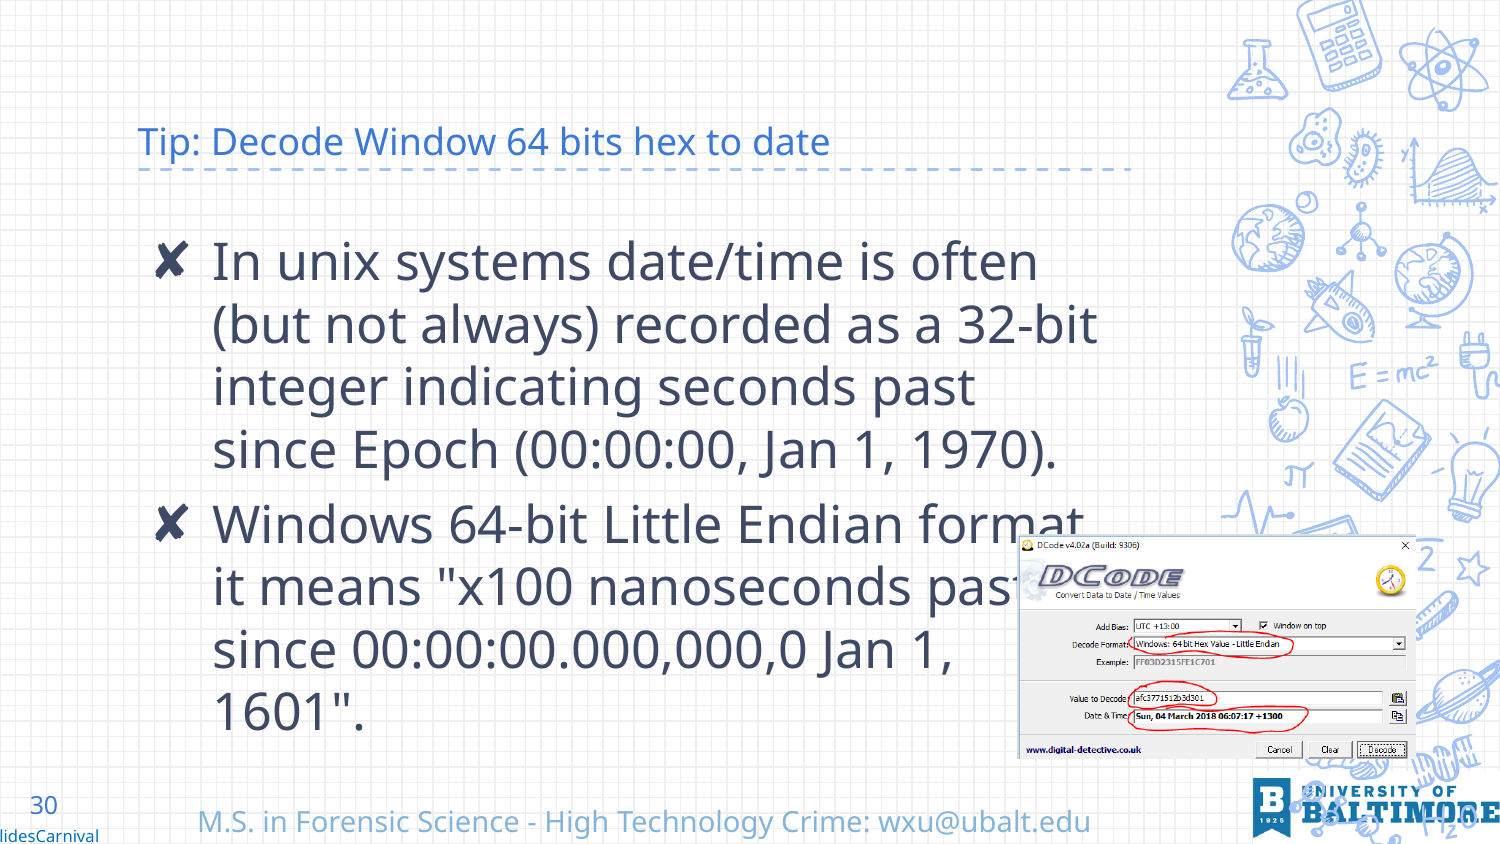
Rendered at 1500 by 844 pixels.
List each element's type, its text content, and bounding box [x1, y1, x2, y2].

picture [1017, 533, 1416, 759]
title Tip: Decode Window 64 bits hex to date [122, 36, 1130, 178]
picture [1253, 771, 1500, 844]
picture [1327, 813, 1336, 822]
picture [1365, 817, 1376, 833]
slide_number 30 [14, 774, 105, 840]
list In unix systems date/time is often (but not always) recorded as a 32-bit integer indicating seconds past since Epoch (00:00:00, Jan 1, 1970). Windows 64-bit Little Endian format, it means "x100 nanoseconds past since 00:00:00.000,000,0 Jan 1, 1601". [122, 213, 1130, 806]
picture [1316, 786, 1321, 797]
